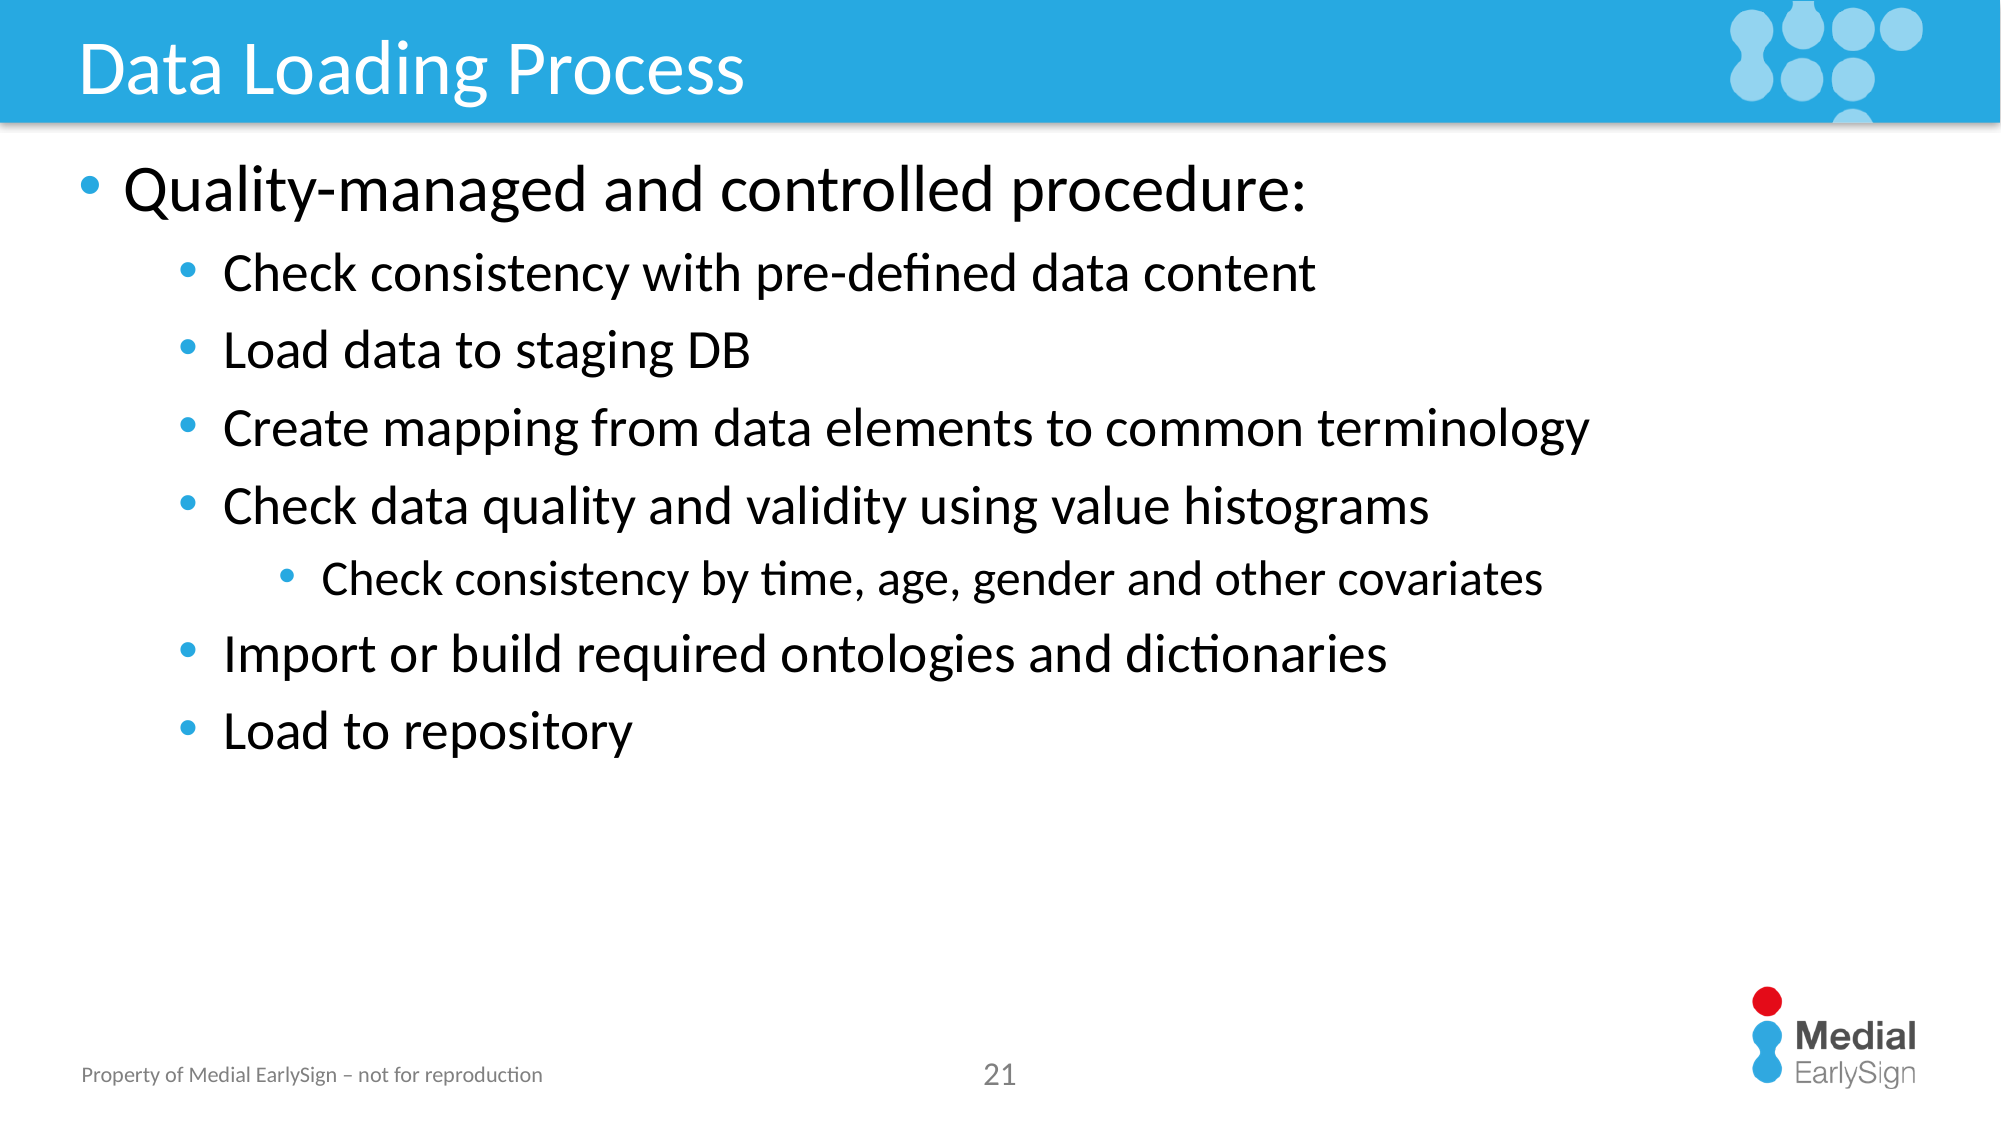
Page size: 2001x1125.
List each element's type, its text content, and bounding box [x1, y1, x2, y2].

picture [1835, 986, 1915, 1089]
title Data Loading Process [63, 8, 1729, 119]
list Quality-managed and controlled procedure: Check consistency with pre-defined data content Load data to staging DB Create mapping from data elements to common terminology Check data quality and validity using value histograms Check consistency by time, age, gender and other covariates Import or build required ontologies and dictionaries Load to repository [63, 137, 1835, 1089]
picture [1730, 1, 1923, 123]
